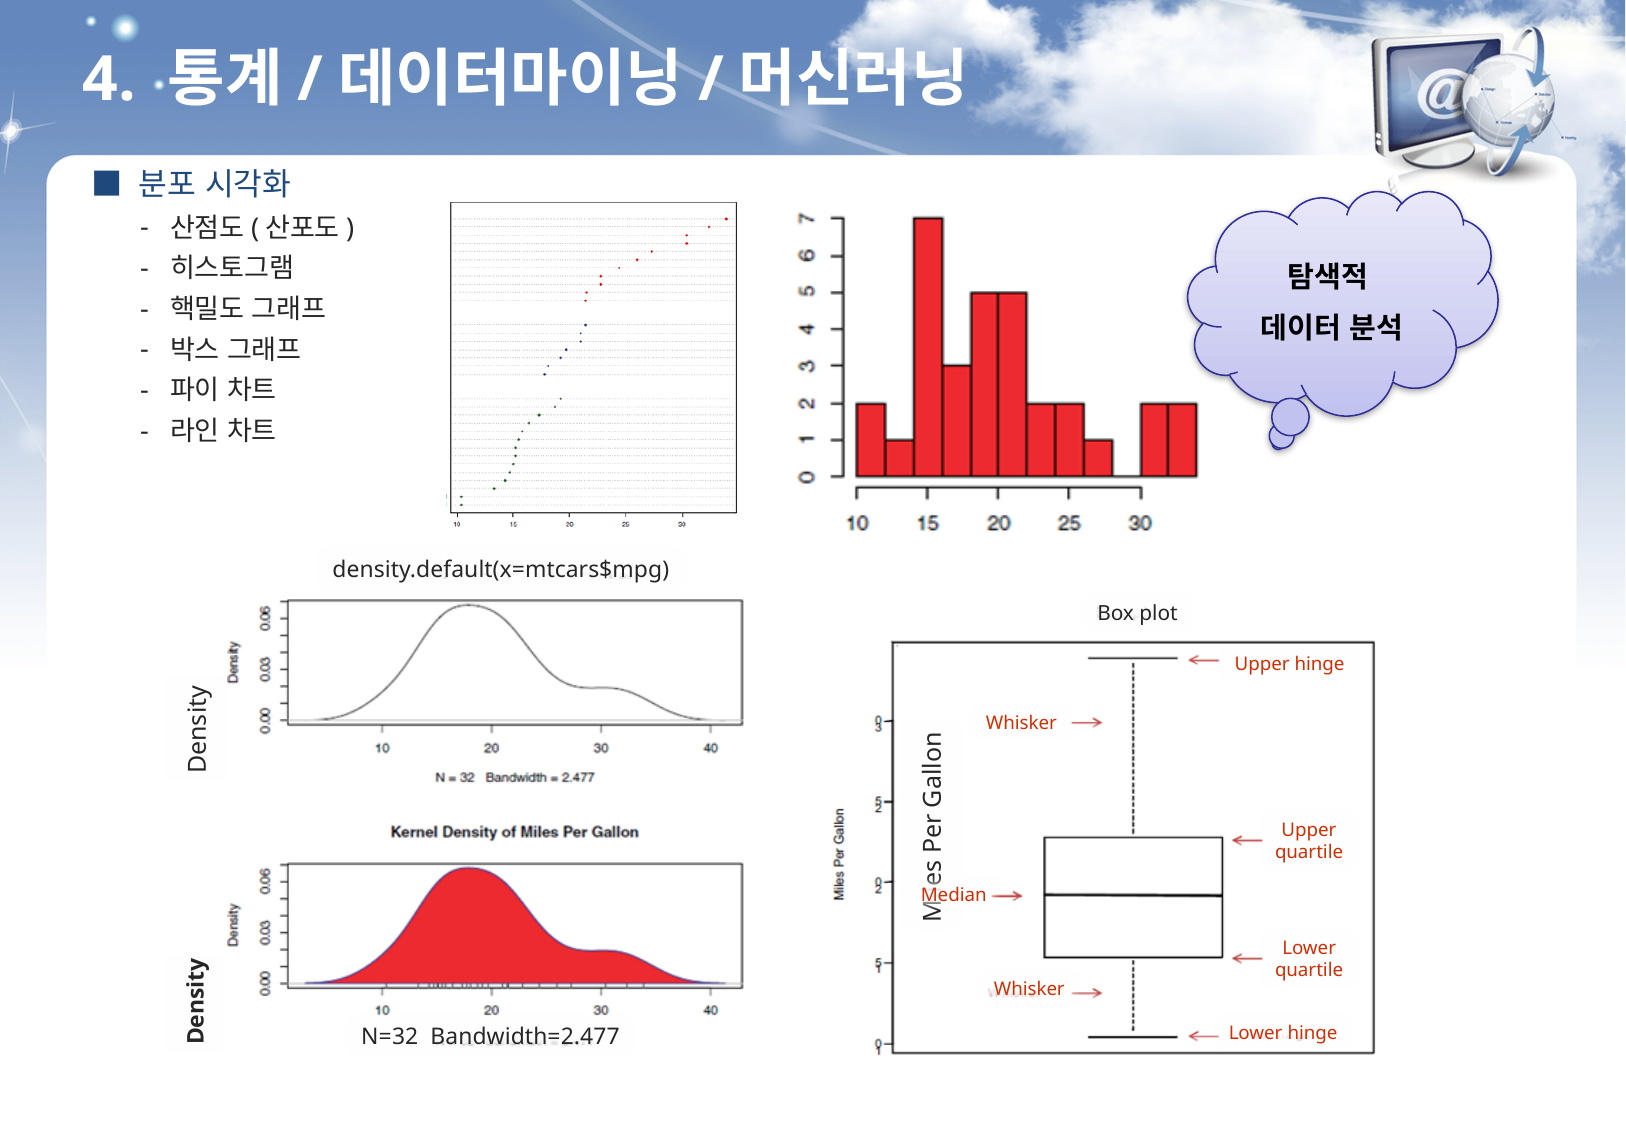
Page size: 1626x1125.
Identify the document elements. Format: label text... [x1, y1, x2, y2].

picture [0, 0, 1626, 1125]
text_box 4. 통계/데이터마이닝/머신러닝 [68, 31, 1498, 102]
text_box Density [182, 693, 190, 765]
text_box ■ 분포 시각화 산점도(산포도) 히스토그램 핵밀도 그래프 박스 그래프 파이 차트 라인 차트 [75, 156, 1556, 514]
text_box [195, 549, 765, 1058]
text_box 탐색적 데이터 분석 [1212, 190, 1499, 451]
text_box Density [182, 972, 190, 1036]
